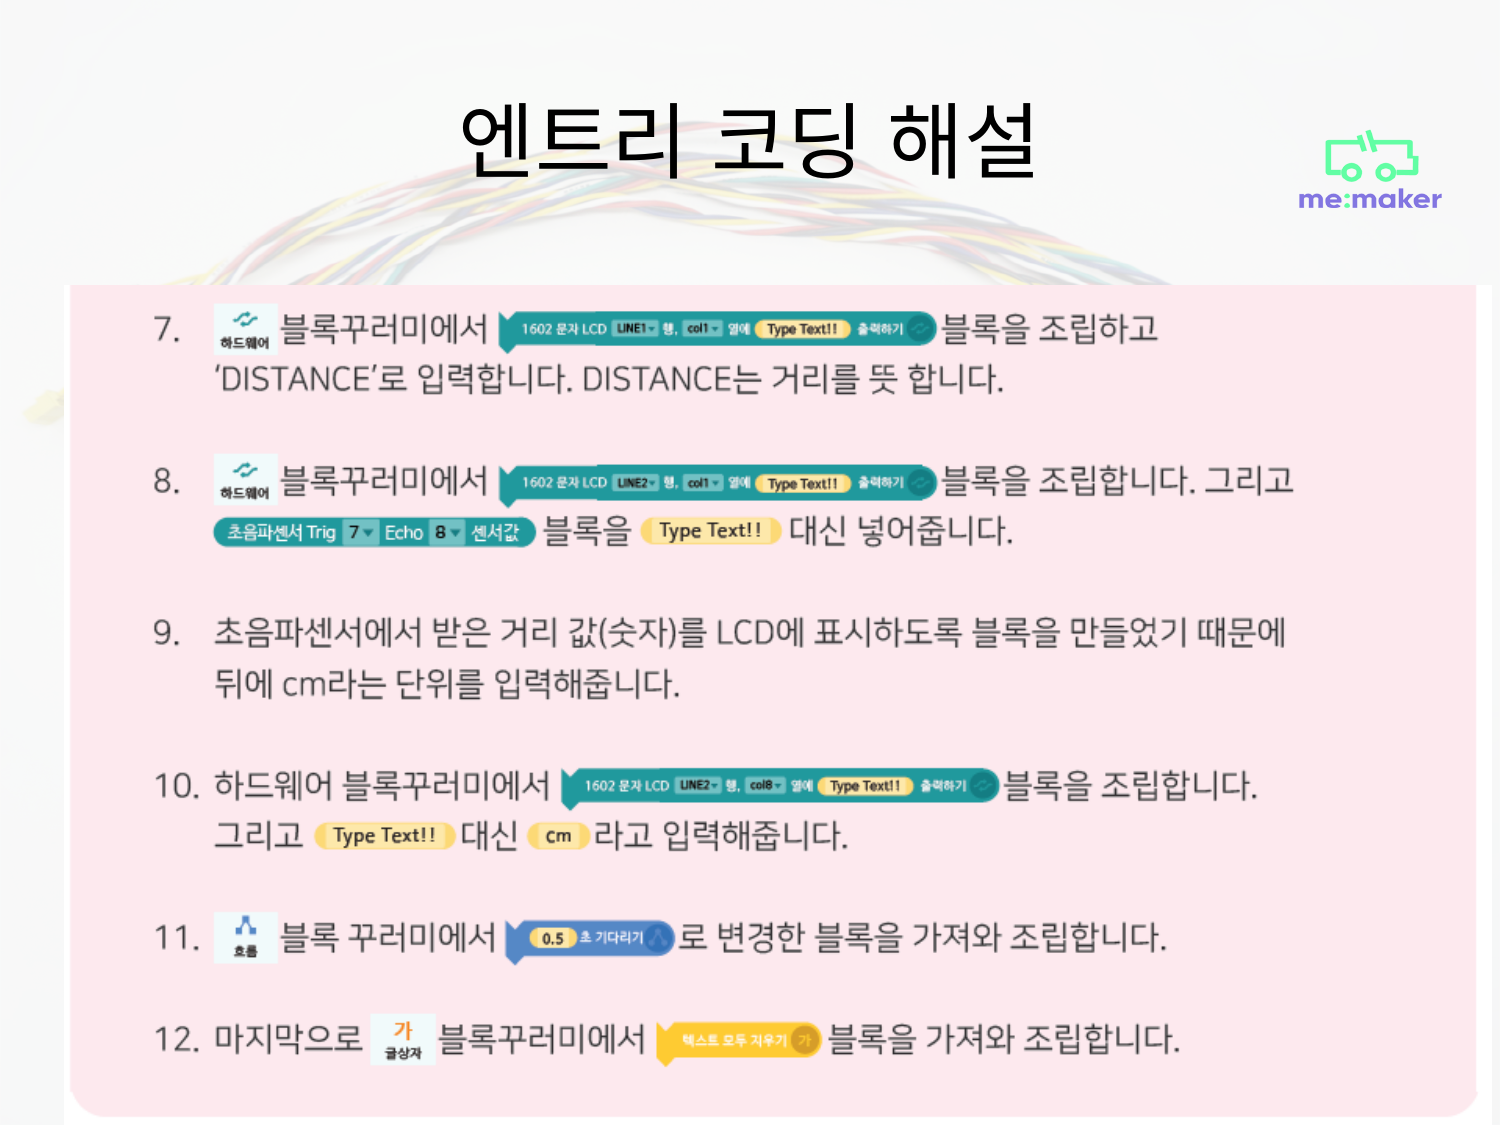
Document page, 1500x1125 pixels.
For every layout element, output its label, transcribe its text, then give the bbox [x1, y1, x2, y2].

title 엔트리 코딩 해설 [75, 45, 1425, 233]
picture [0, 0, 1500, 1125]
